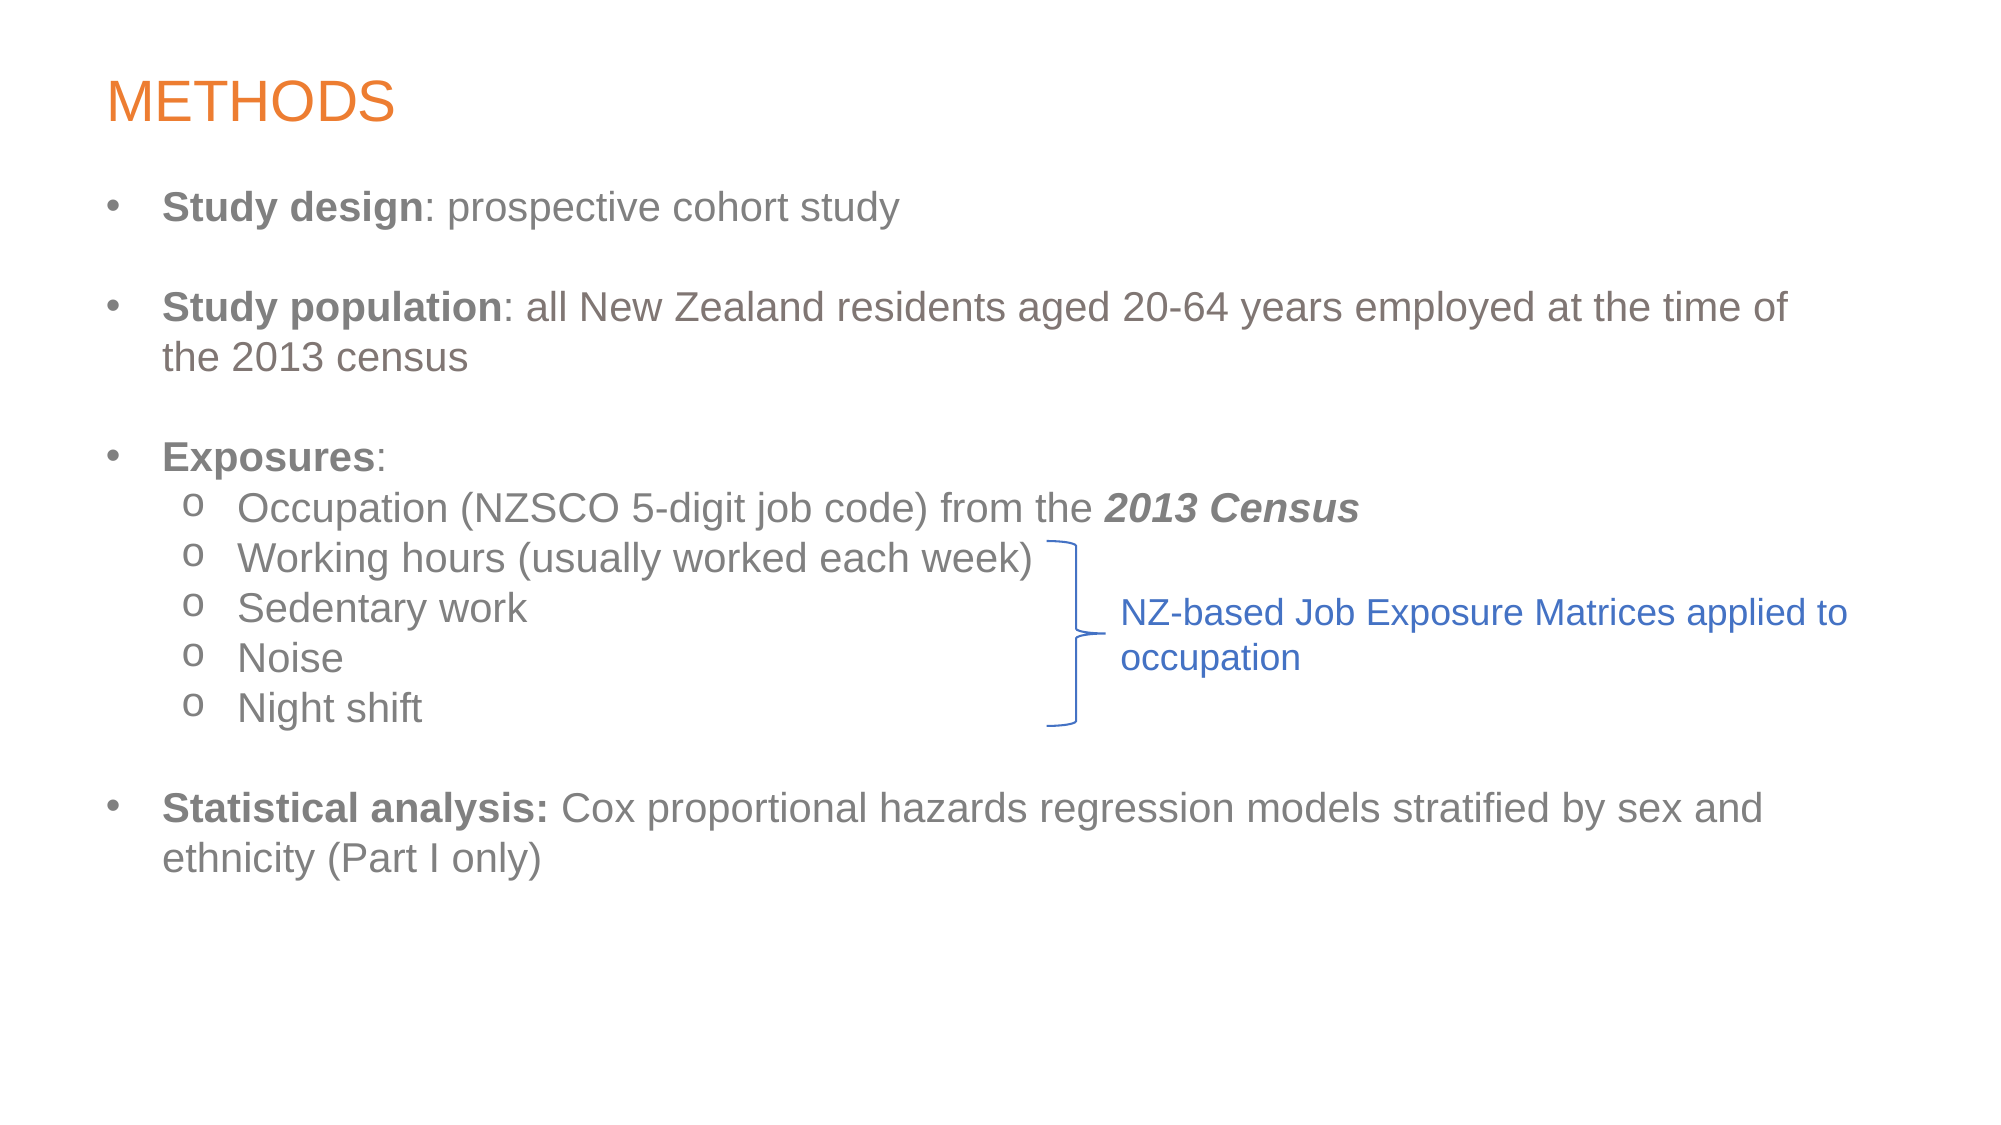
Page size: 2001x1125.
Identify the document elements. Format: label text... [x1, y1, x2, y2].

text_box NZ-based Job Exposure Matrices applied to occupation [1105, 580, 1885, 686]
title methods [91, 43, 1814, 162]
text_box [1046, 539, 1105, 727]
text_box Study design: prospective cohort study Study population: all New Zealand residents aged 20-64 years employed at the time of the 2013 census Exposures: Occupation (NZSCO 5-digit job code) from the 2013 Census Working hours (usually worked each week) Sedentary work Noise Night shift Statistical analysis: Cox proportional hazards regression models stratified by sex and ethnicity (Part I only) [91, 172, 1852, 1016]
